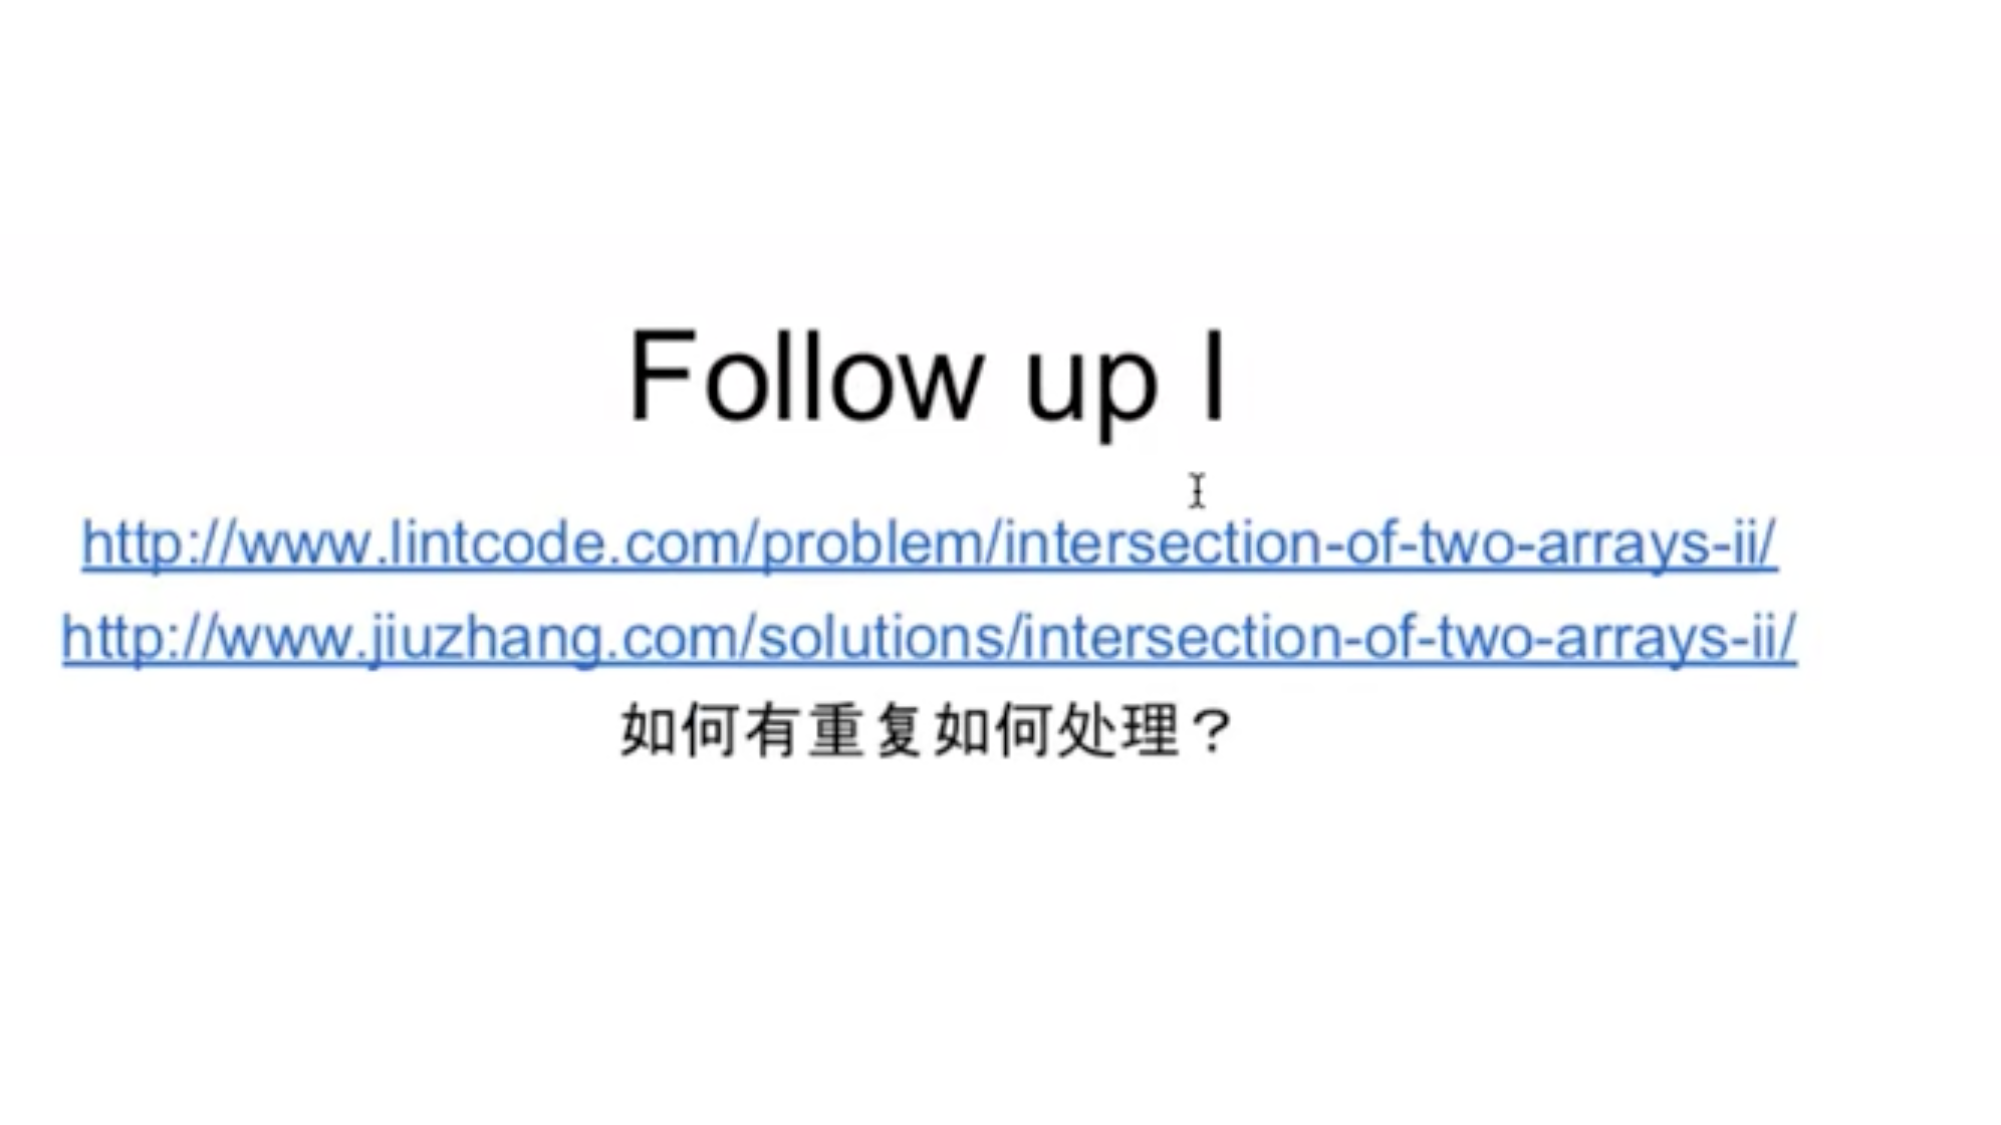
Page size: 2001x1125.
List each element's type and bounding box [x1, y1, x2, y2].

picture [0, 234, 2000, 891]
